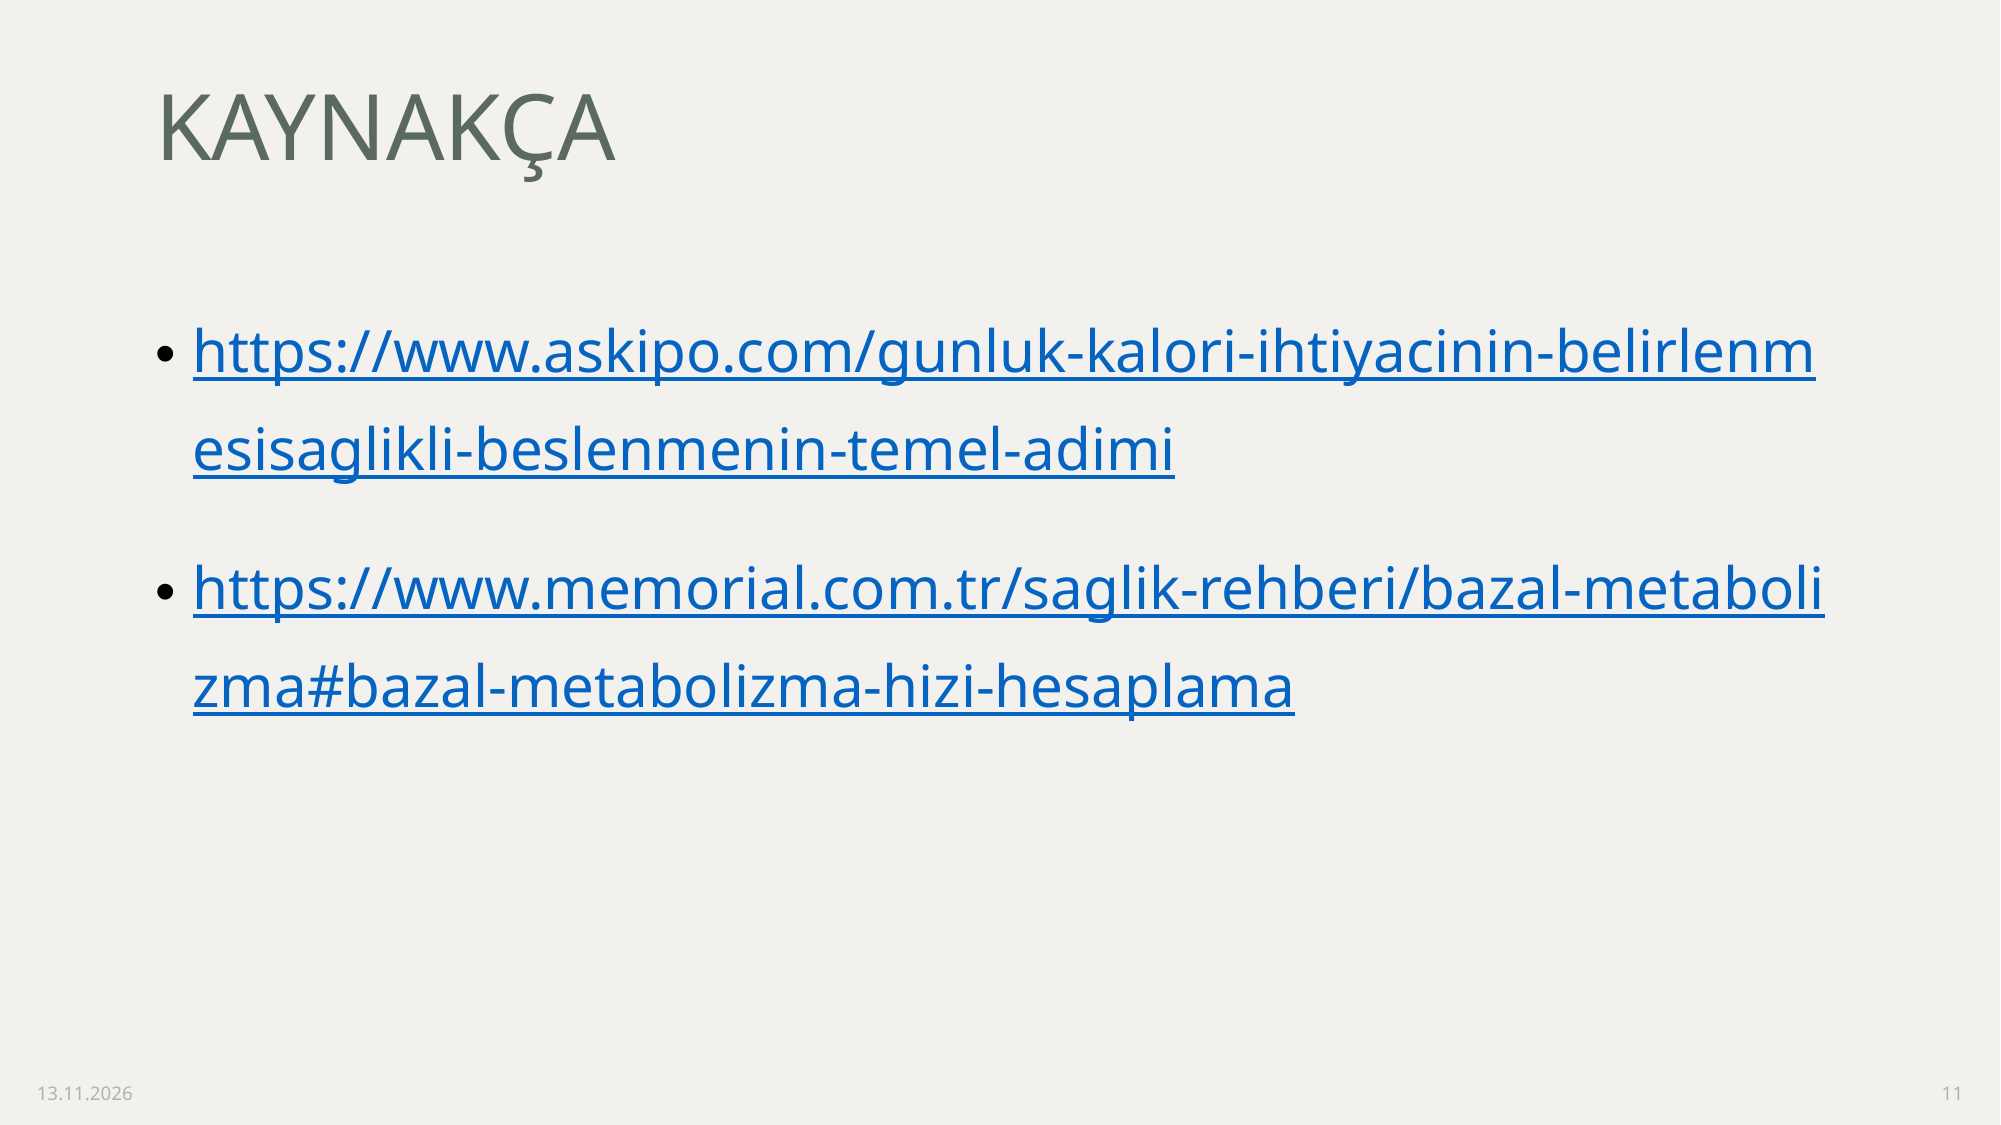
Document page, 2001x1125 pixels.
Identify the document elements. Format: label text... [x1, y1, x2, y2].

slide_number 11 [1528, 1064, 1979, 1124]
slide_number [21, 1064, 472, 1124]
list https://www.askipo.com/gunluk-kalori-ihtiyacinin-belirlenmesisaglikli-beslenmenin-temel-adimi https://www.memorial.com.tr/saglik-rehberi/bazal-metabolizma#bazal-metabolizma-hizi-hesaplama [140, 266, 1863, 1065]
title KAYNAKÇA [140, 20, 1863, 243]
